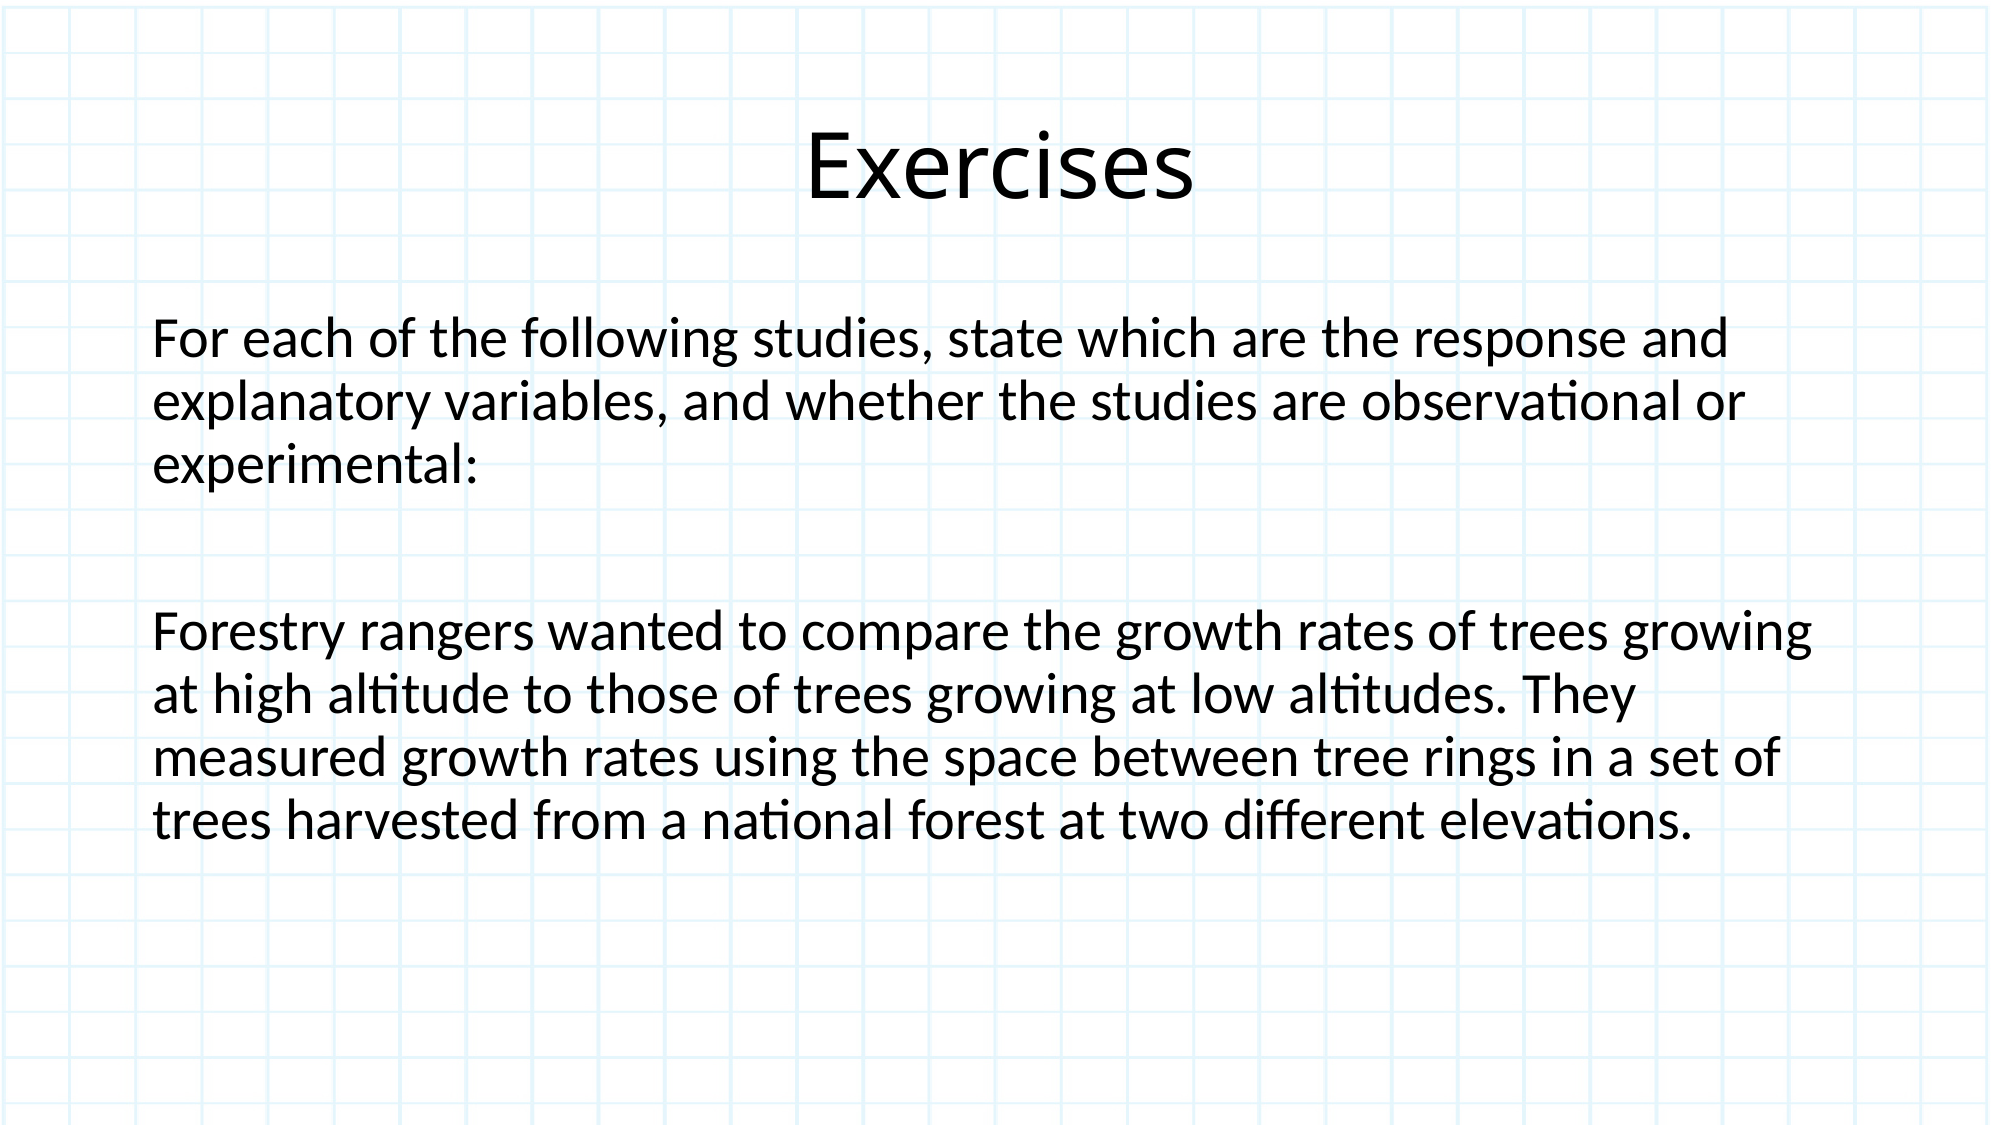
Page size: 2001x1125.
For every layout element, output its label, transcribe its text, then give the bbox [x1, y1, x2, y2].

list For each of the following studies, state which are the response and explanatory variables, and whether the studies are observational or experimental: Forestry rangers wanted to compare the growth rates of trees growing at high altitude to those of trees growing at low altitudes. They measured growth rates using the space between tree rings in a set of trees harvested from a national forest at two different elevations. [137, 299, 1863, 1014]
title Exercises [137, 59, 1863, 278]
